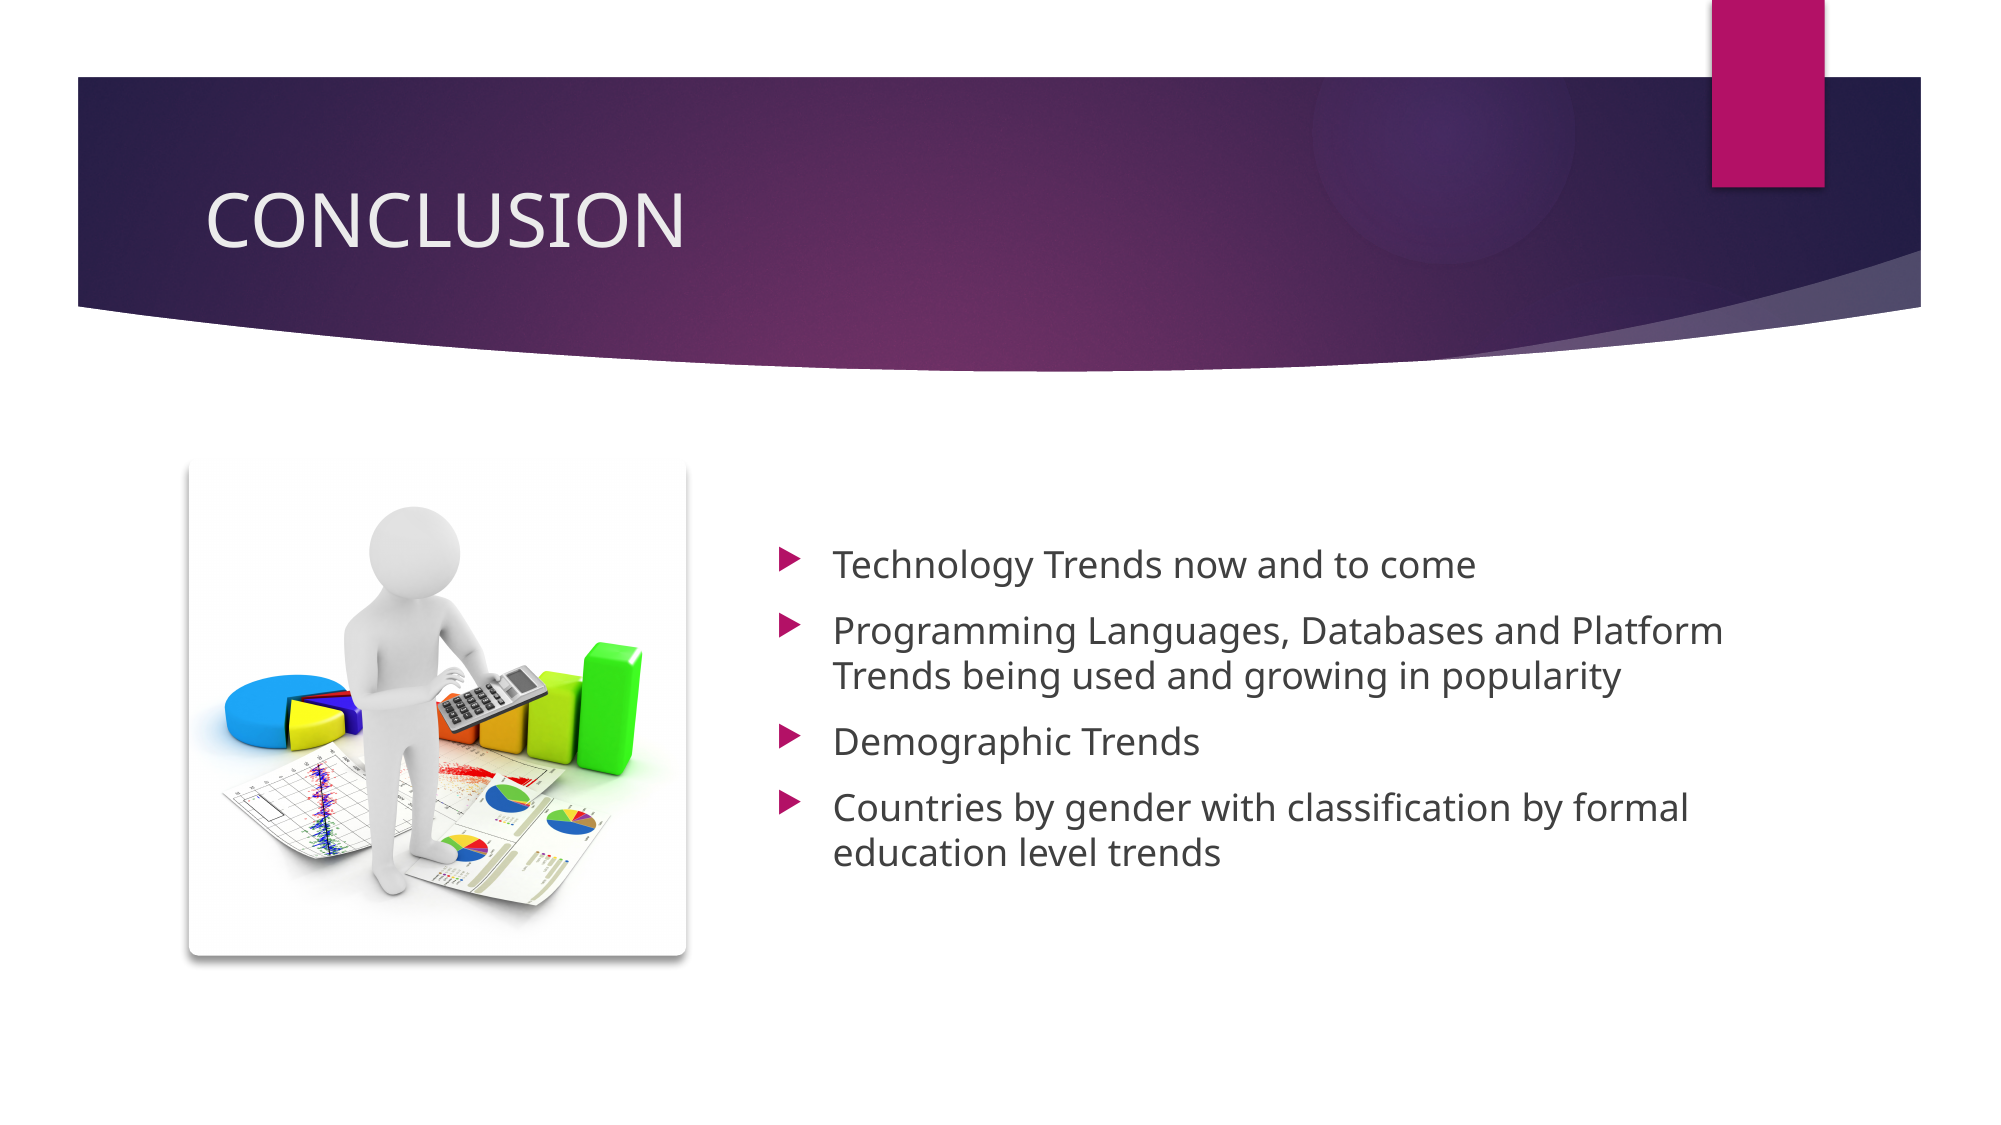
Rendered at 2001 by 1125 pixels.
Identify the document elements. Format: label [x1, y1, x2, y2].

text_box [0, 0, 2000, 1125]
list [188, 457, 687, 956]
